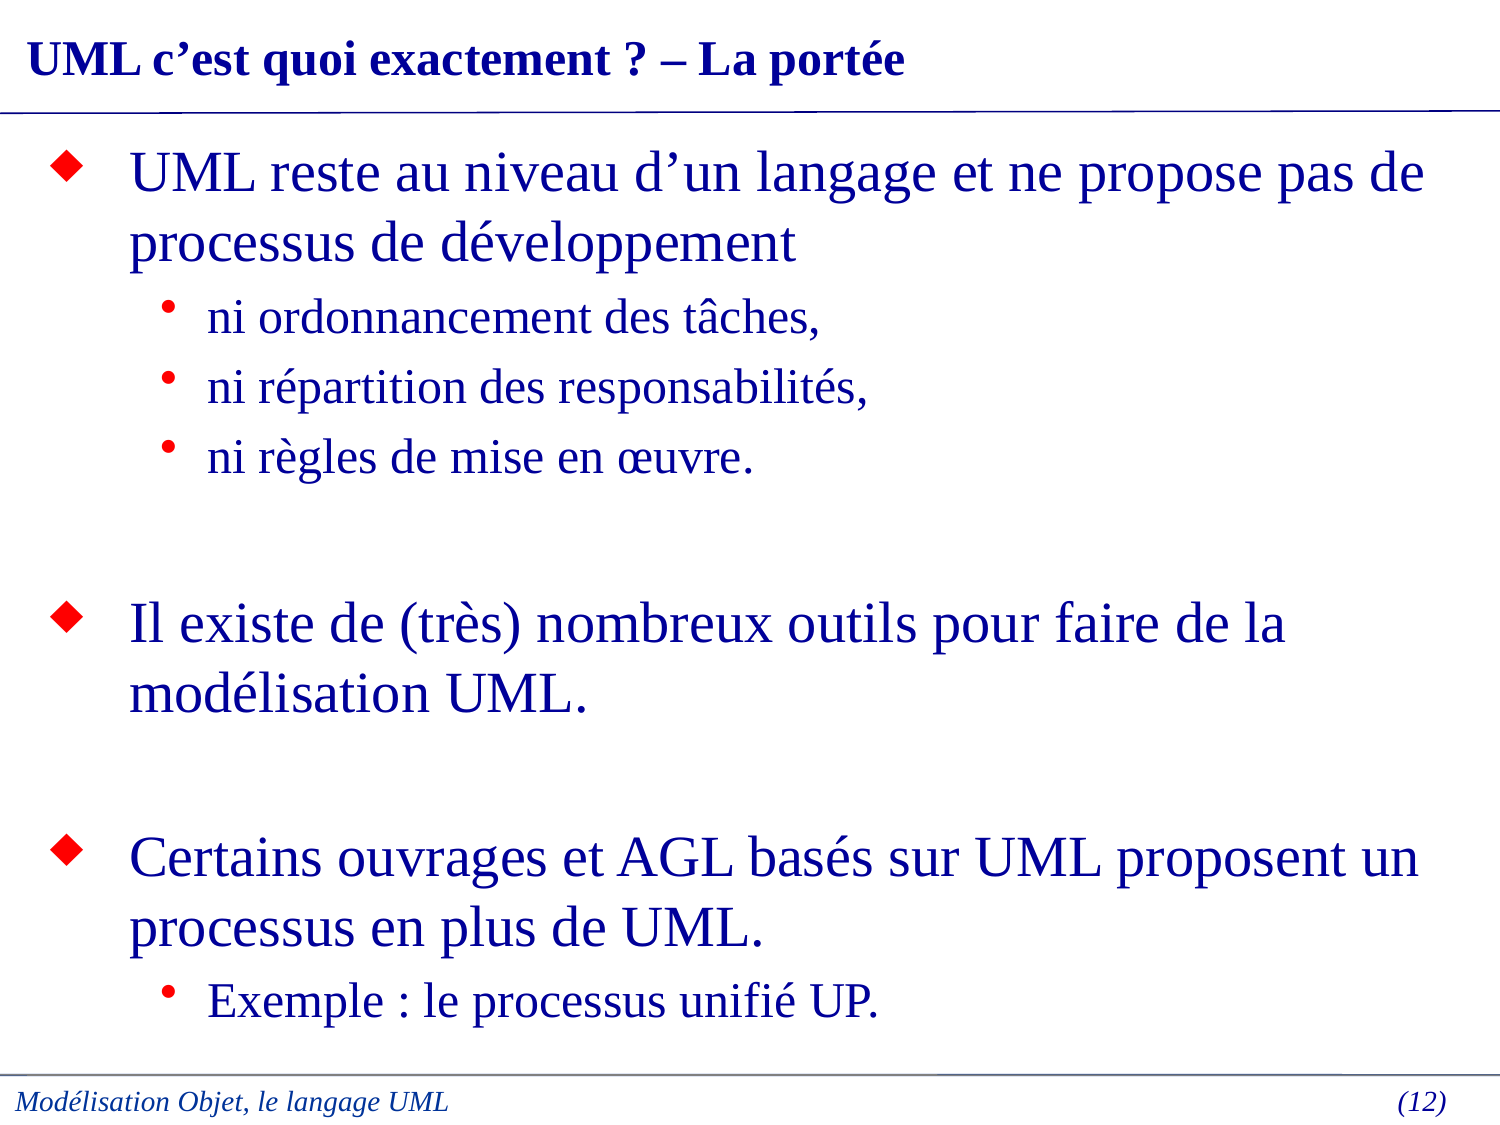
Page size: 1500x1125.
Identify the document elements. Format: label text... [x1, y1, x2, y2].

list UML reste au niveau d’un langage et ne propose pas de processus de développement ni ordonnancement des tâches, ni répartition des responsabilités, ni règles de mise en œuvre. Il existe de (très) nombreux outils pour faire de la modélisation UML. Certains ouvrages et AGL basés sur UML proposent un processus en plus de UML. Exemple : le processus unifié UP. [34, 125, 1457, 1036]
text_box UML c’est quoi exactement ? – La portée [11, 18, 1494, 94]
footer Modélisation Objet, le langage UML [0, 1074, 850, 1120]
slide_number (12) [949, 1074, 1462, 1118]
